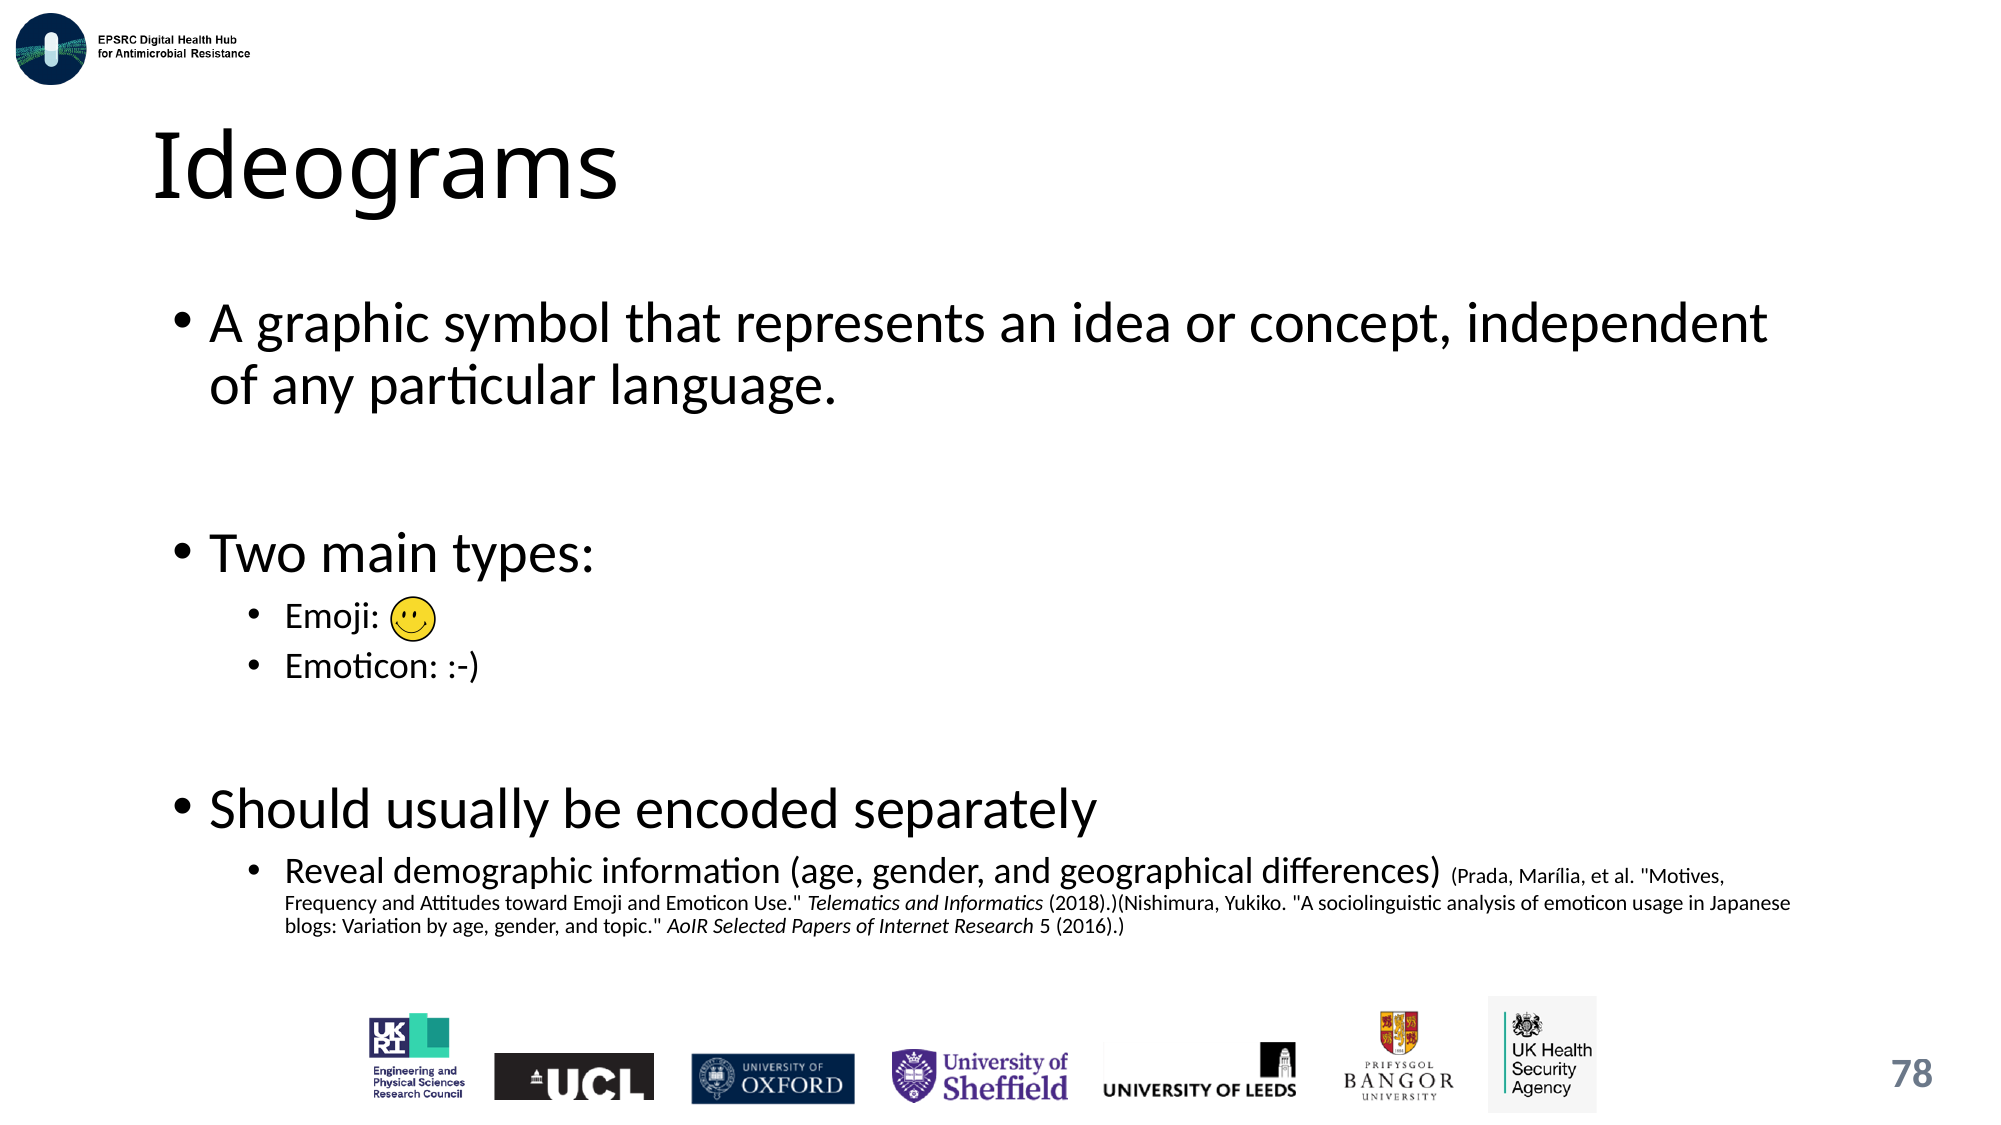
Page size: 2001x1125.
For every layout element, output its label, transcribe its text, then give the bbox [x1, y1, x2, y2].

picture [390, 596, 436, 642]
title Ideograms [137, 59, 1863, 278]
picture [369, 997, 1597, 1125]
picture [15, 13, 352, 85]
text_box 78 [1862, 1038, 1962, 1125]
list A graphic symbol that represents an idea or concept, independent of any particular language. Two main types: Emoji: Emoticon: :-) Should usually be encoded separately Reveal demographic information (age, gender, and geographical differences) (Prada, Marília, et al. "Motives, Frequency and Attitudes toward Emoji and Emoticon Use." Telematics and Informatics (2018).)(Nishimura, Yukiko. "A sociolinguistic analysis of emoticon usage in Japanese blogs: Variation by age, gender, and topic." AoIR Selected Papers of Internet Research 5 (2016).) [157, 284, 1824, 997]
